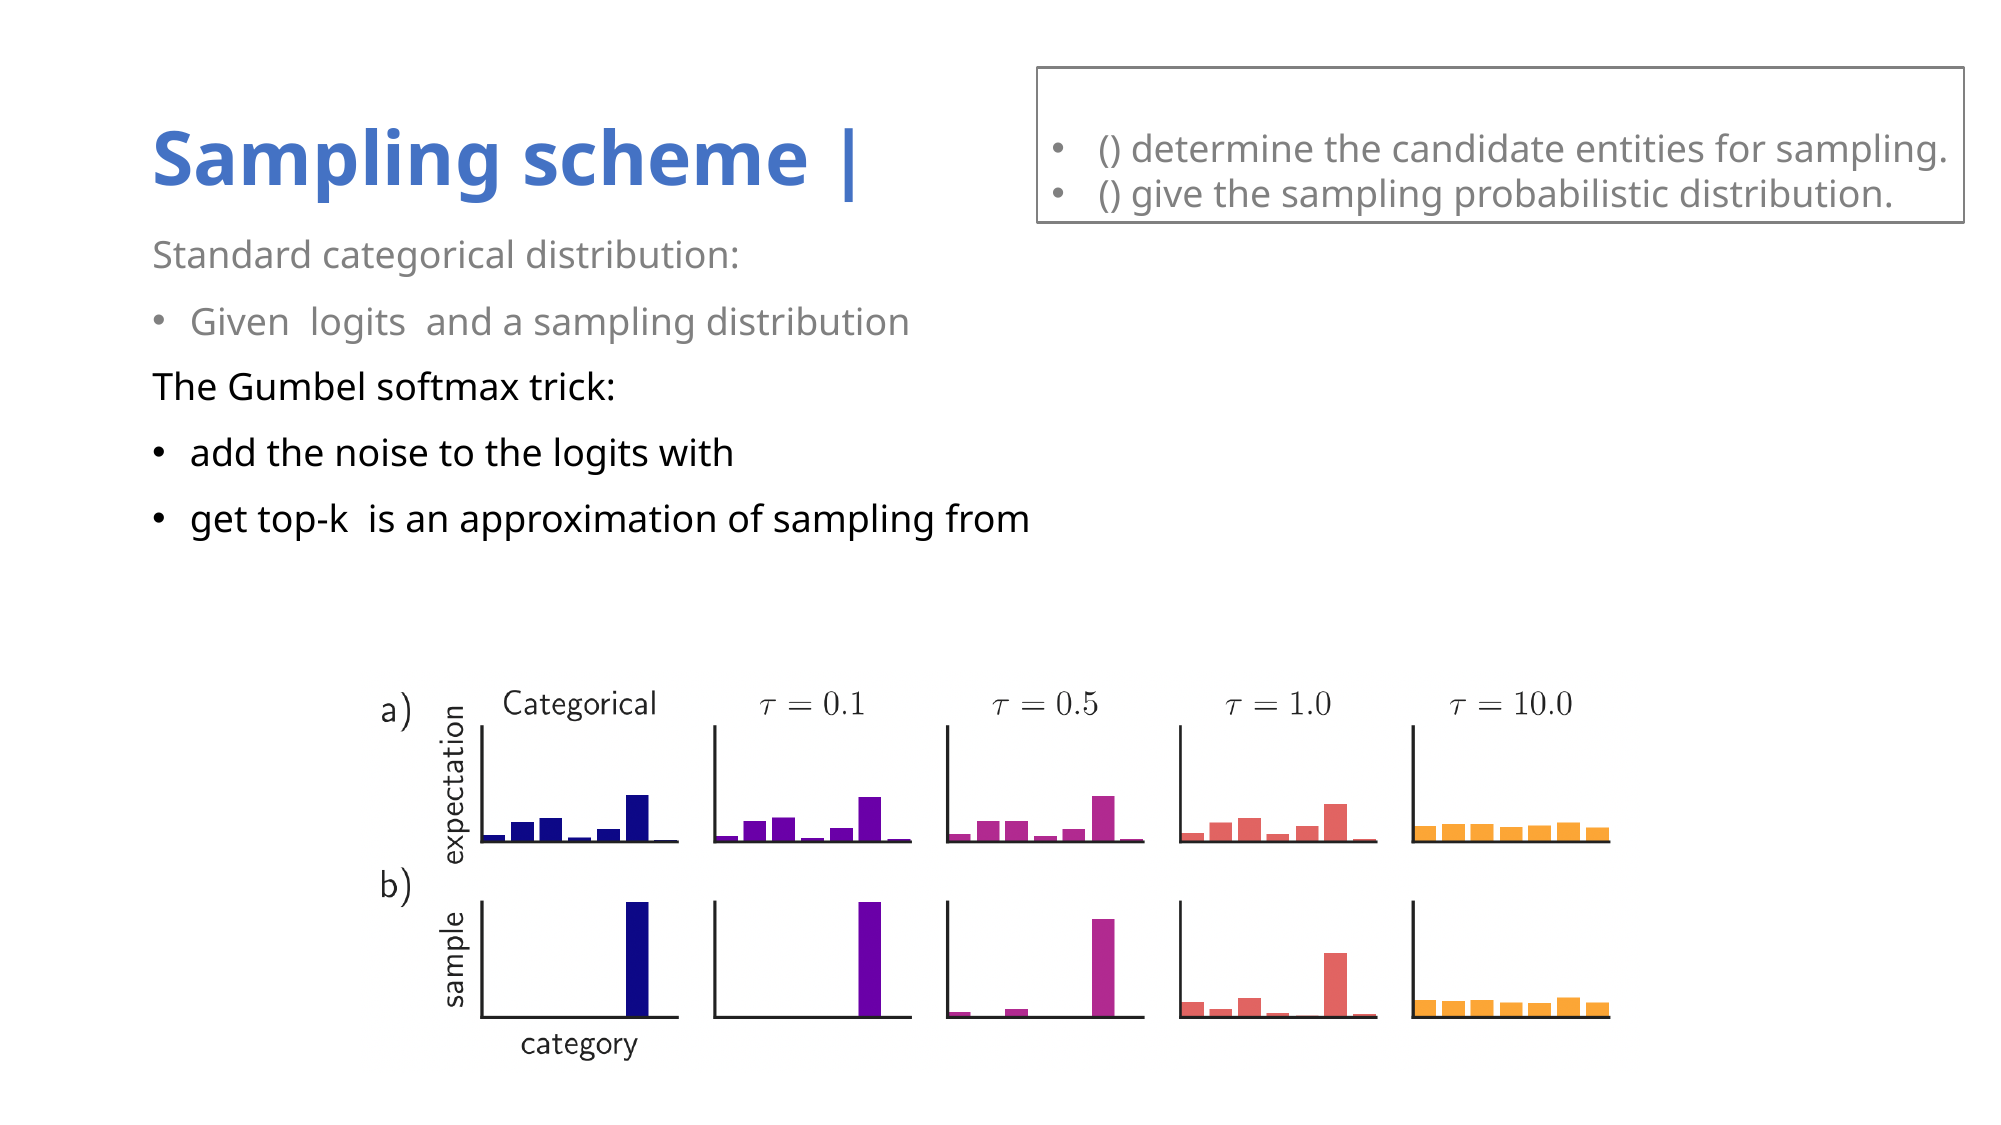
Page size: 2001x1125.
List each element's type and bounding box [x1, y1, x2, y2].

picture [360, 670, 1640, 1073]
